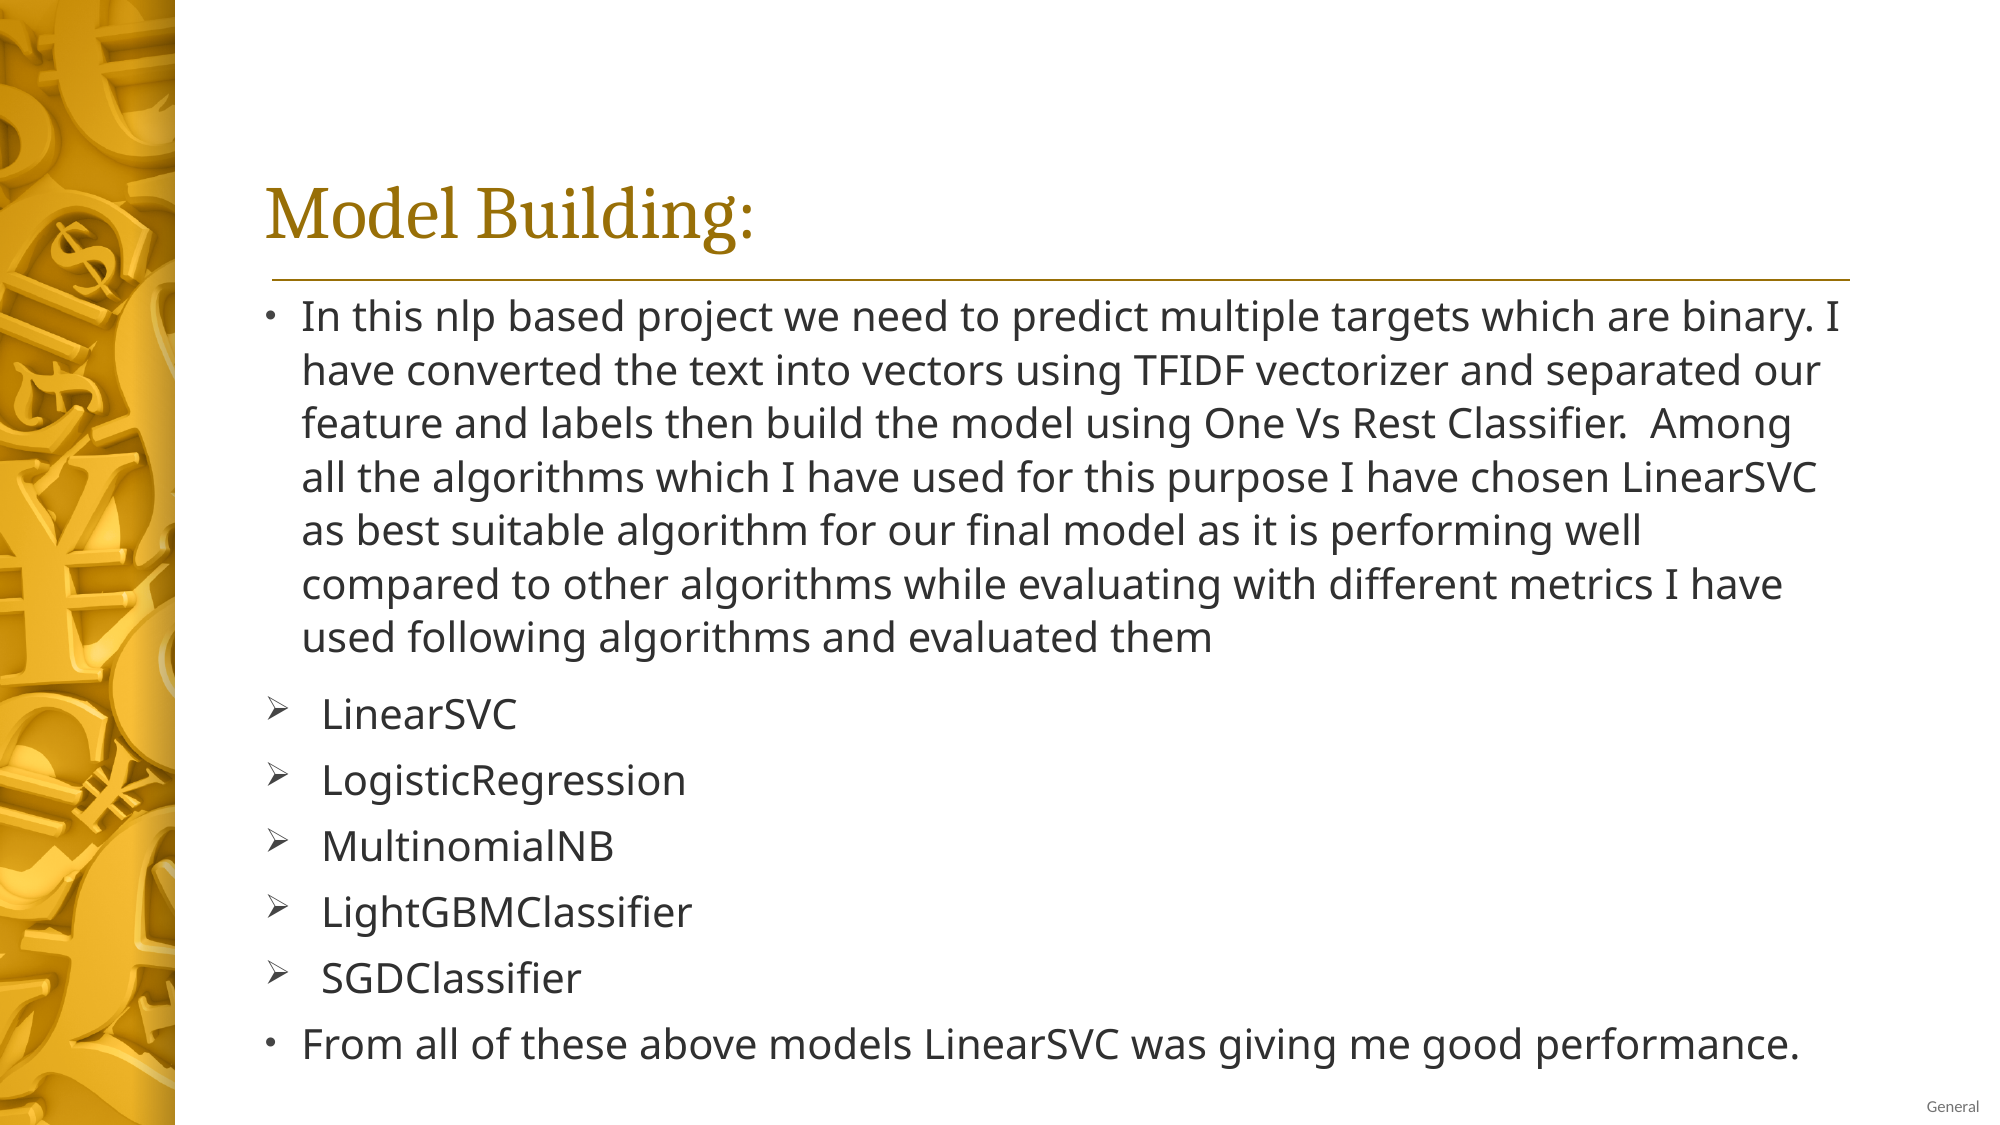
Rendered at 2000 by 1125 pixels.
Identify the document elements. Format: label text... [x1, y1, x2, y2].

title Model Building: [249, 62, 1863, 263]
picture [0, 0, 175, 1125]
list In this nlp based project we need to predict multiple targets which are binary. I have converted the text into vectors using TFIDF vectorizer and separated our feature and labels then build the model using One Vs Rest Classifier. Among all the algorithms which I have used for this purpose I have chosen LinearSVC as best suitable algorithm for our final model as it is performing well compared to other algorithms while evaluating with different metrics I have used following algorithms and evaluated them LinearSVC LogisticRegression MultinomialNB LightGBMClassifier SGDClassifier From all of these above models LinearSVC was giving me good performance. [249, 278, 1863, 1094]
